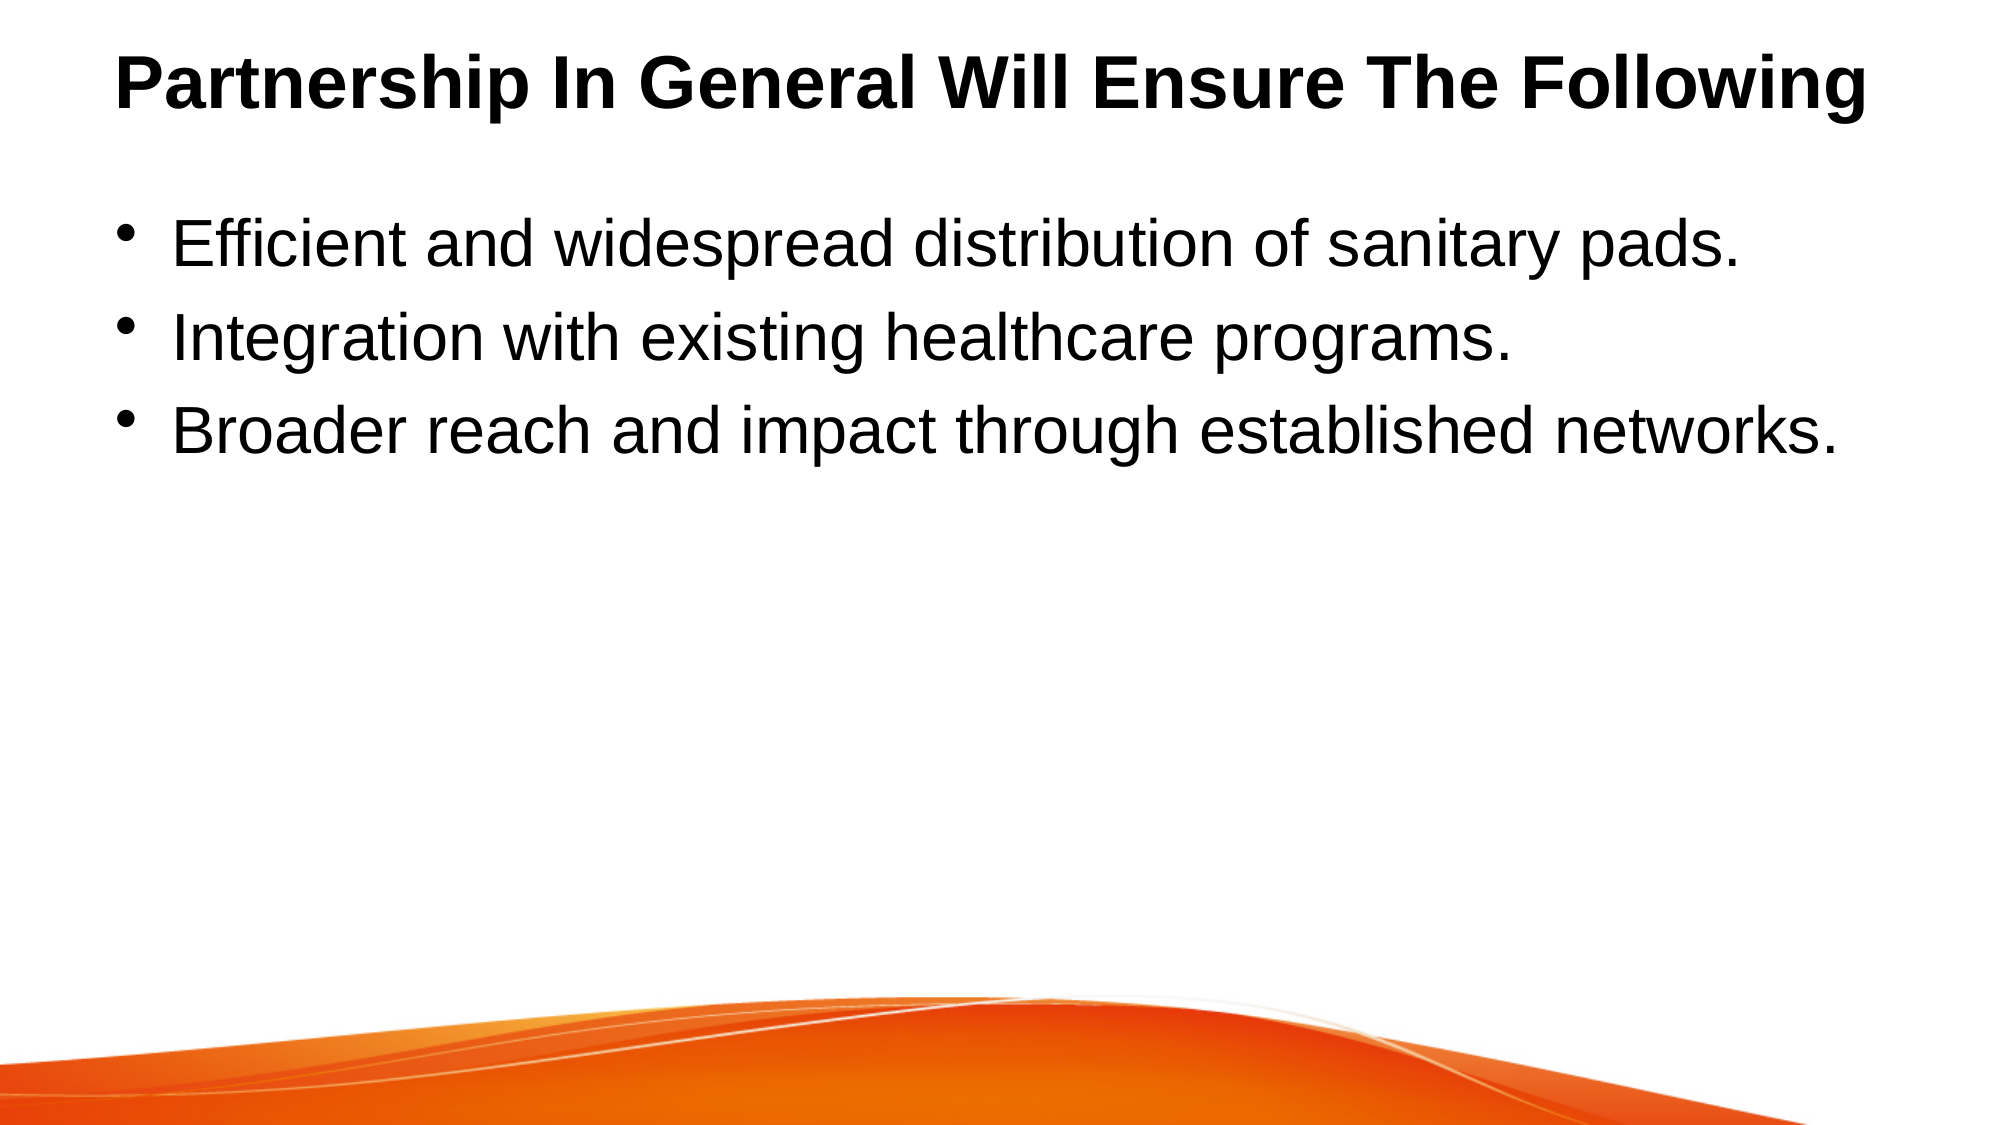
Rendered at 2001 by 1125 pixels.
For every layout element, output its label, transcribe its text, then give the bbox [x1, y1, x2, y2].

title Partnership In General Will Ensure The Following [99, 30, 1901, 127]
list Efficient and widespread distribution of sanitary pads. Integration with existing healthcare programs. Broader reach and impact through established networks. [99, 192, 1901, 1006]
picture [0, 0, 2000, 1125]
